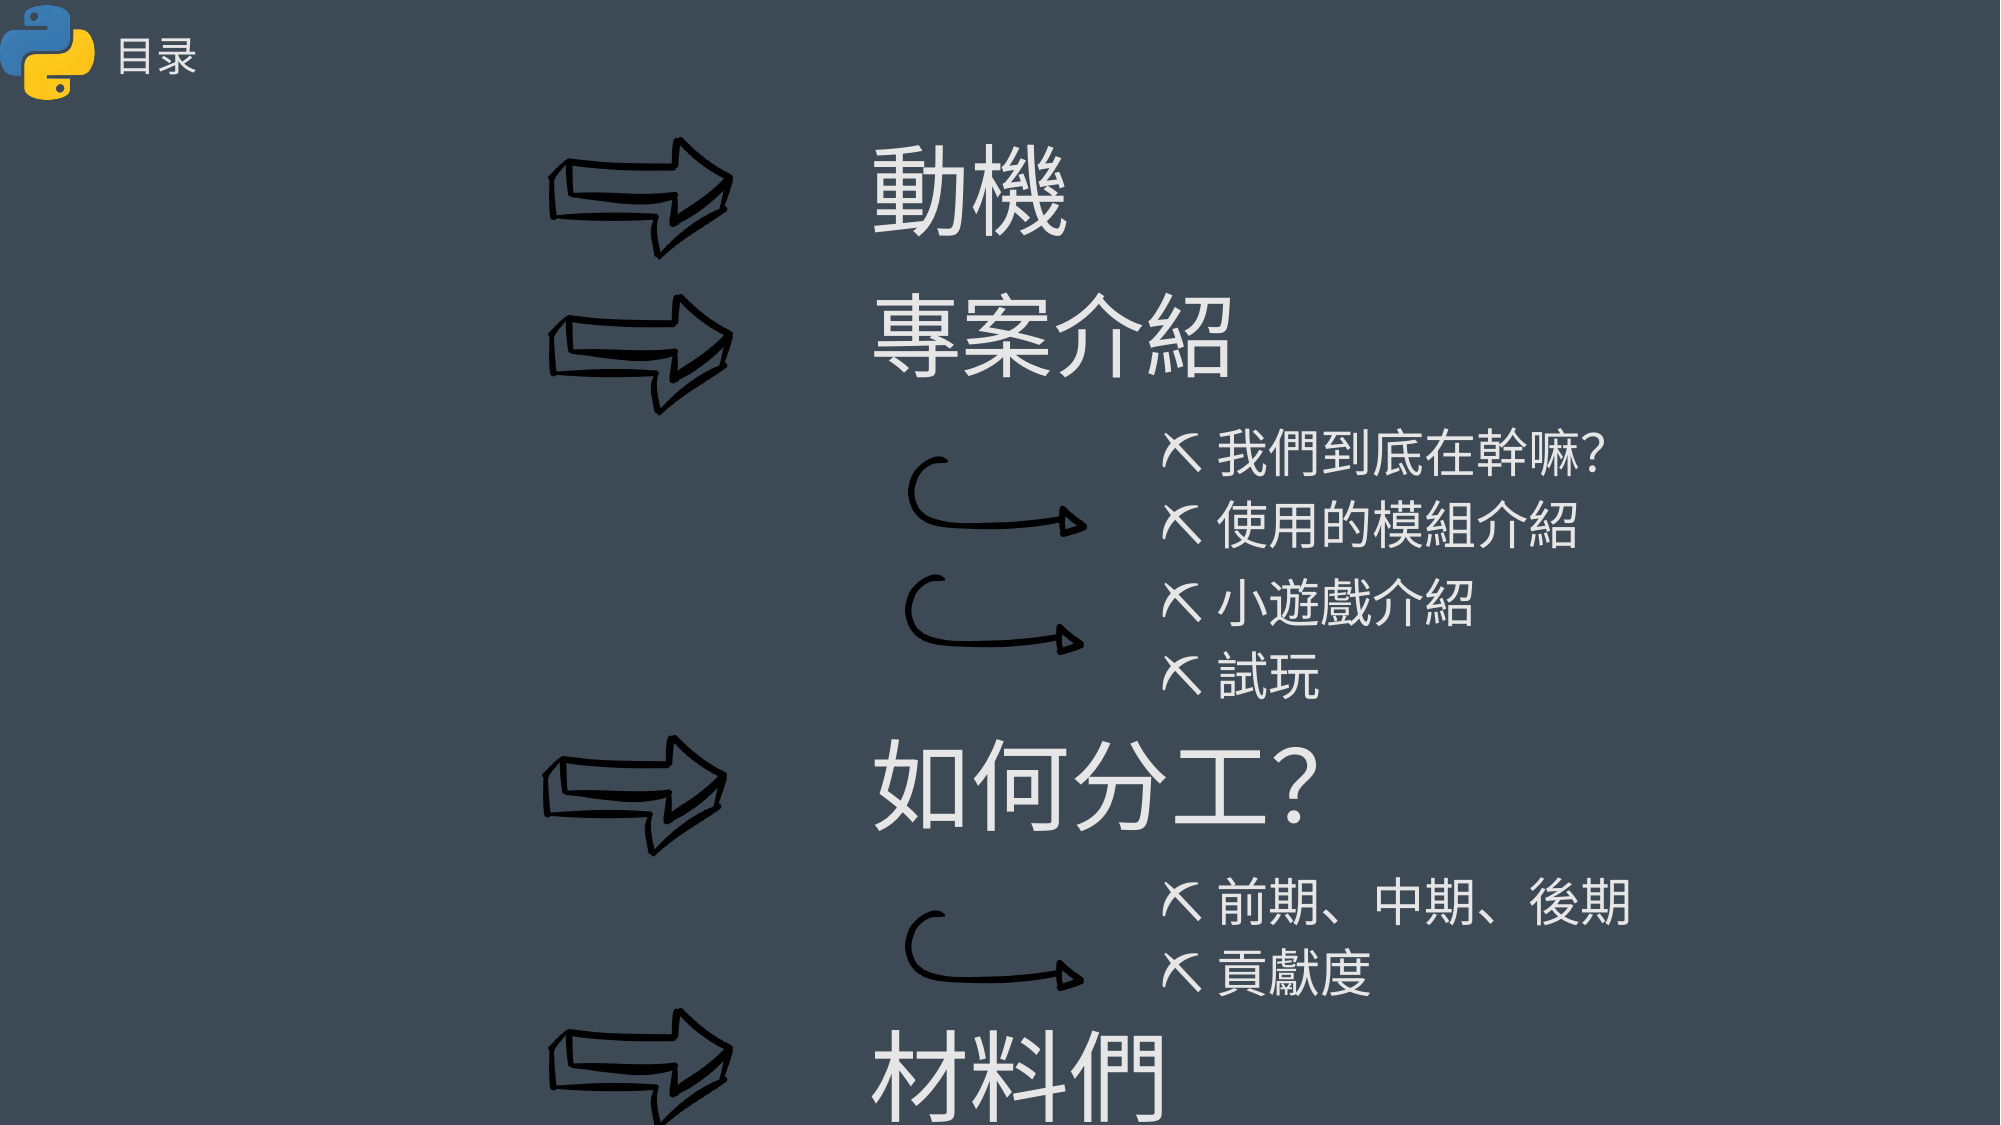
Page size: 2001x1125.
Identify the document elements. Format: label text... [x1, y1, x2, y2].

text_box ⛏試玩 [1145, 635, 1653, 713]
picture [905, 407, 1087, 704]
text_box 材料們 [854, 1007, 1804, 1125]
text_box ⛏貢獻度 [1145, 933, 1653, 1007]
picture [548, 105, 733, 447]
text_box 專案介紹 [855, 271, 1363, 396]
picture [905, 861, 1084, 1040]
picture [542, 703, 727, 888]
text_box ⛏前期、中期、後期 [1145, 861, 1684, 939]
text_box ⛏小遊戲介紹 [1145, 563, 1653, 635]
text_box ⛏我們到底在幹嘛？ [1145, 412, 1653, 485]
text_box 目录 [170, 21, 215, 87]
text_box 動機 [855, 121, 1234, 256]
text_box 如何分工？ [855, 715, 1805, 851]
text_box ⛏使用的模組介紹 [1145, 485, 1653, 563]
picture [548, 976, 733, 1125]
picture [0, 0, 170, 145]
